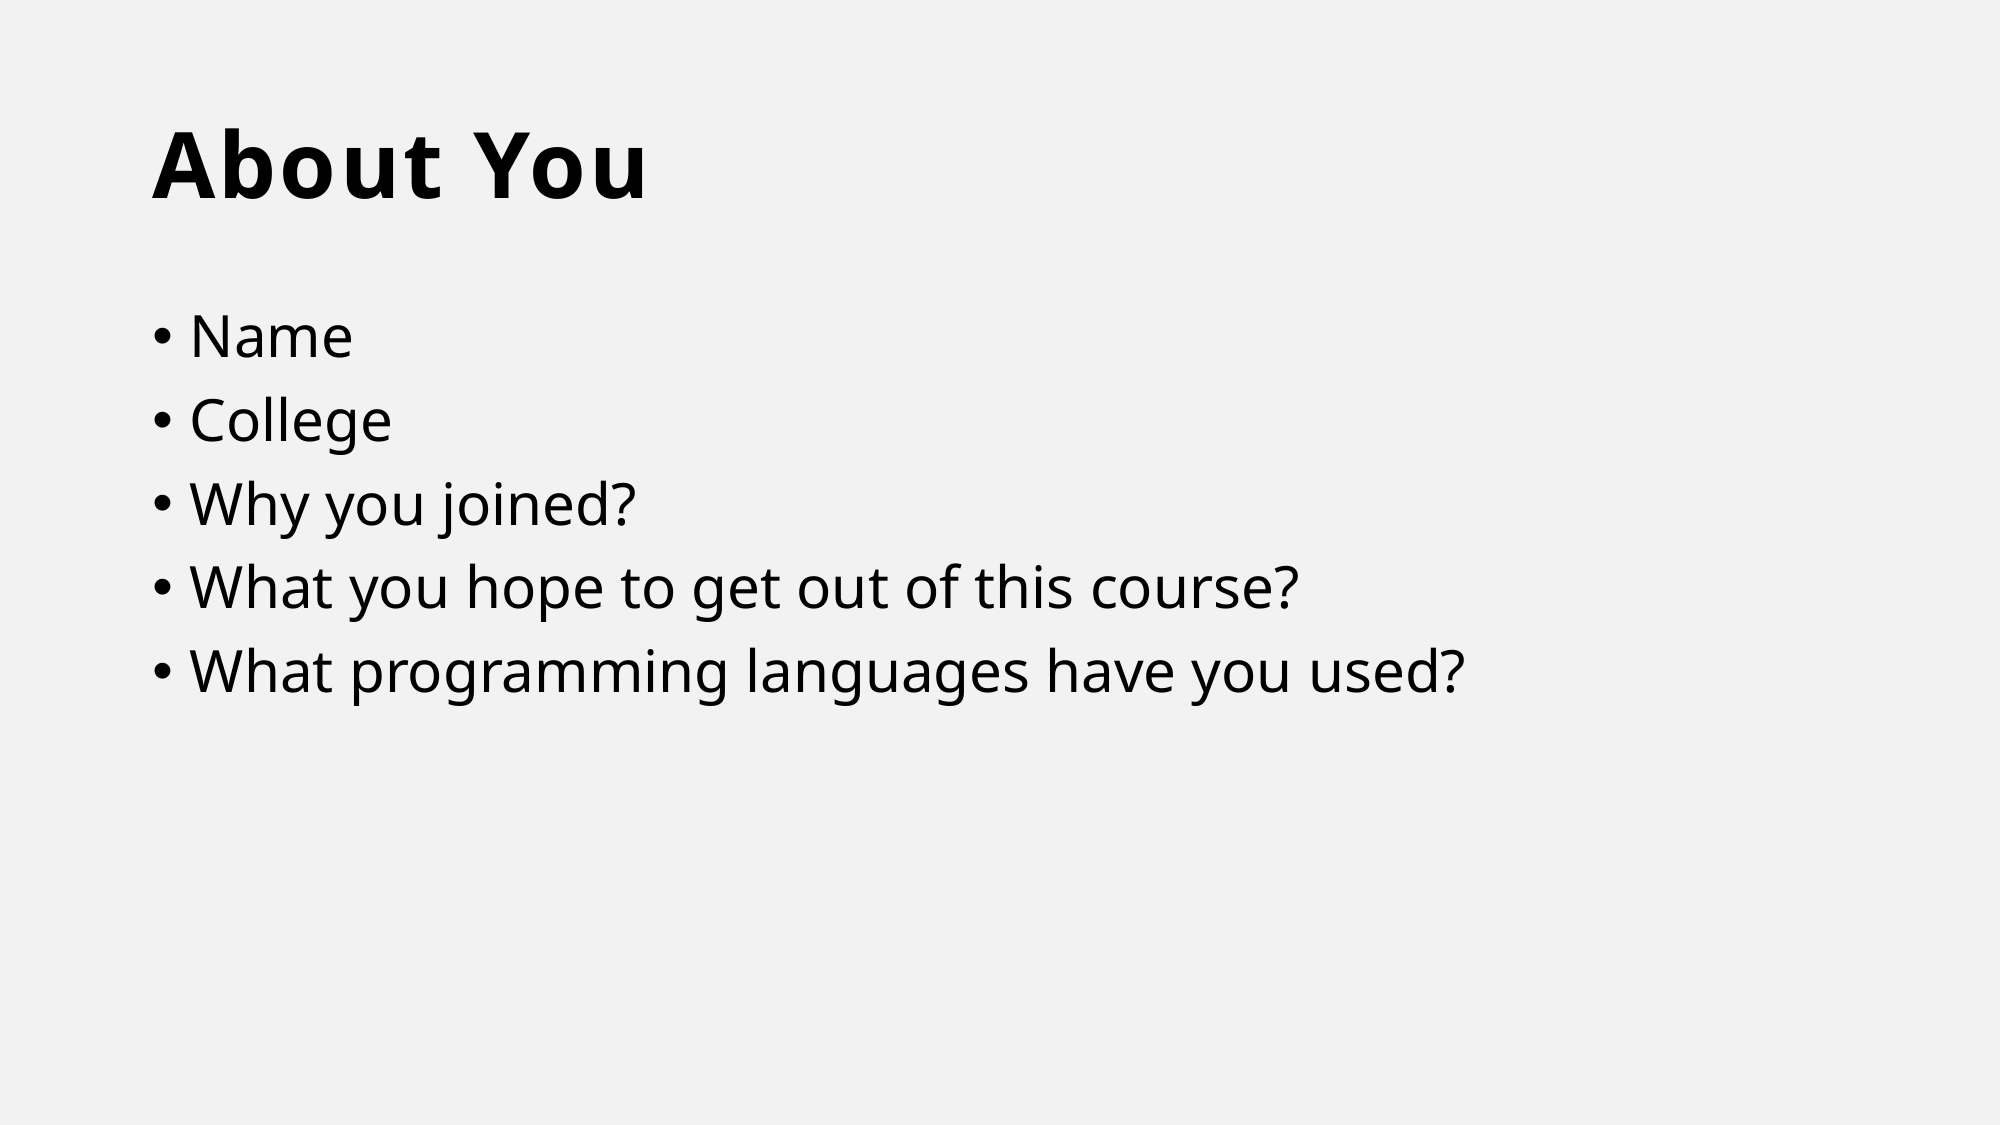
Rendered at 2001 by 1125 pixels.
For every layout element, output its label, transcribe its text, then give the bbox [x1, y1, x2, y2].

title About You [137, 59, 1863, 278]
list Name College Why you joined? What you hope to get out of this course? What programming languages have you used? [137, 299, 1863, 1014]
